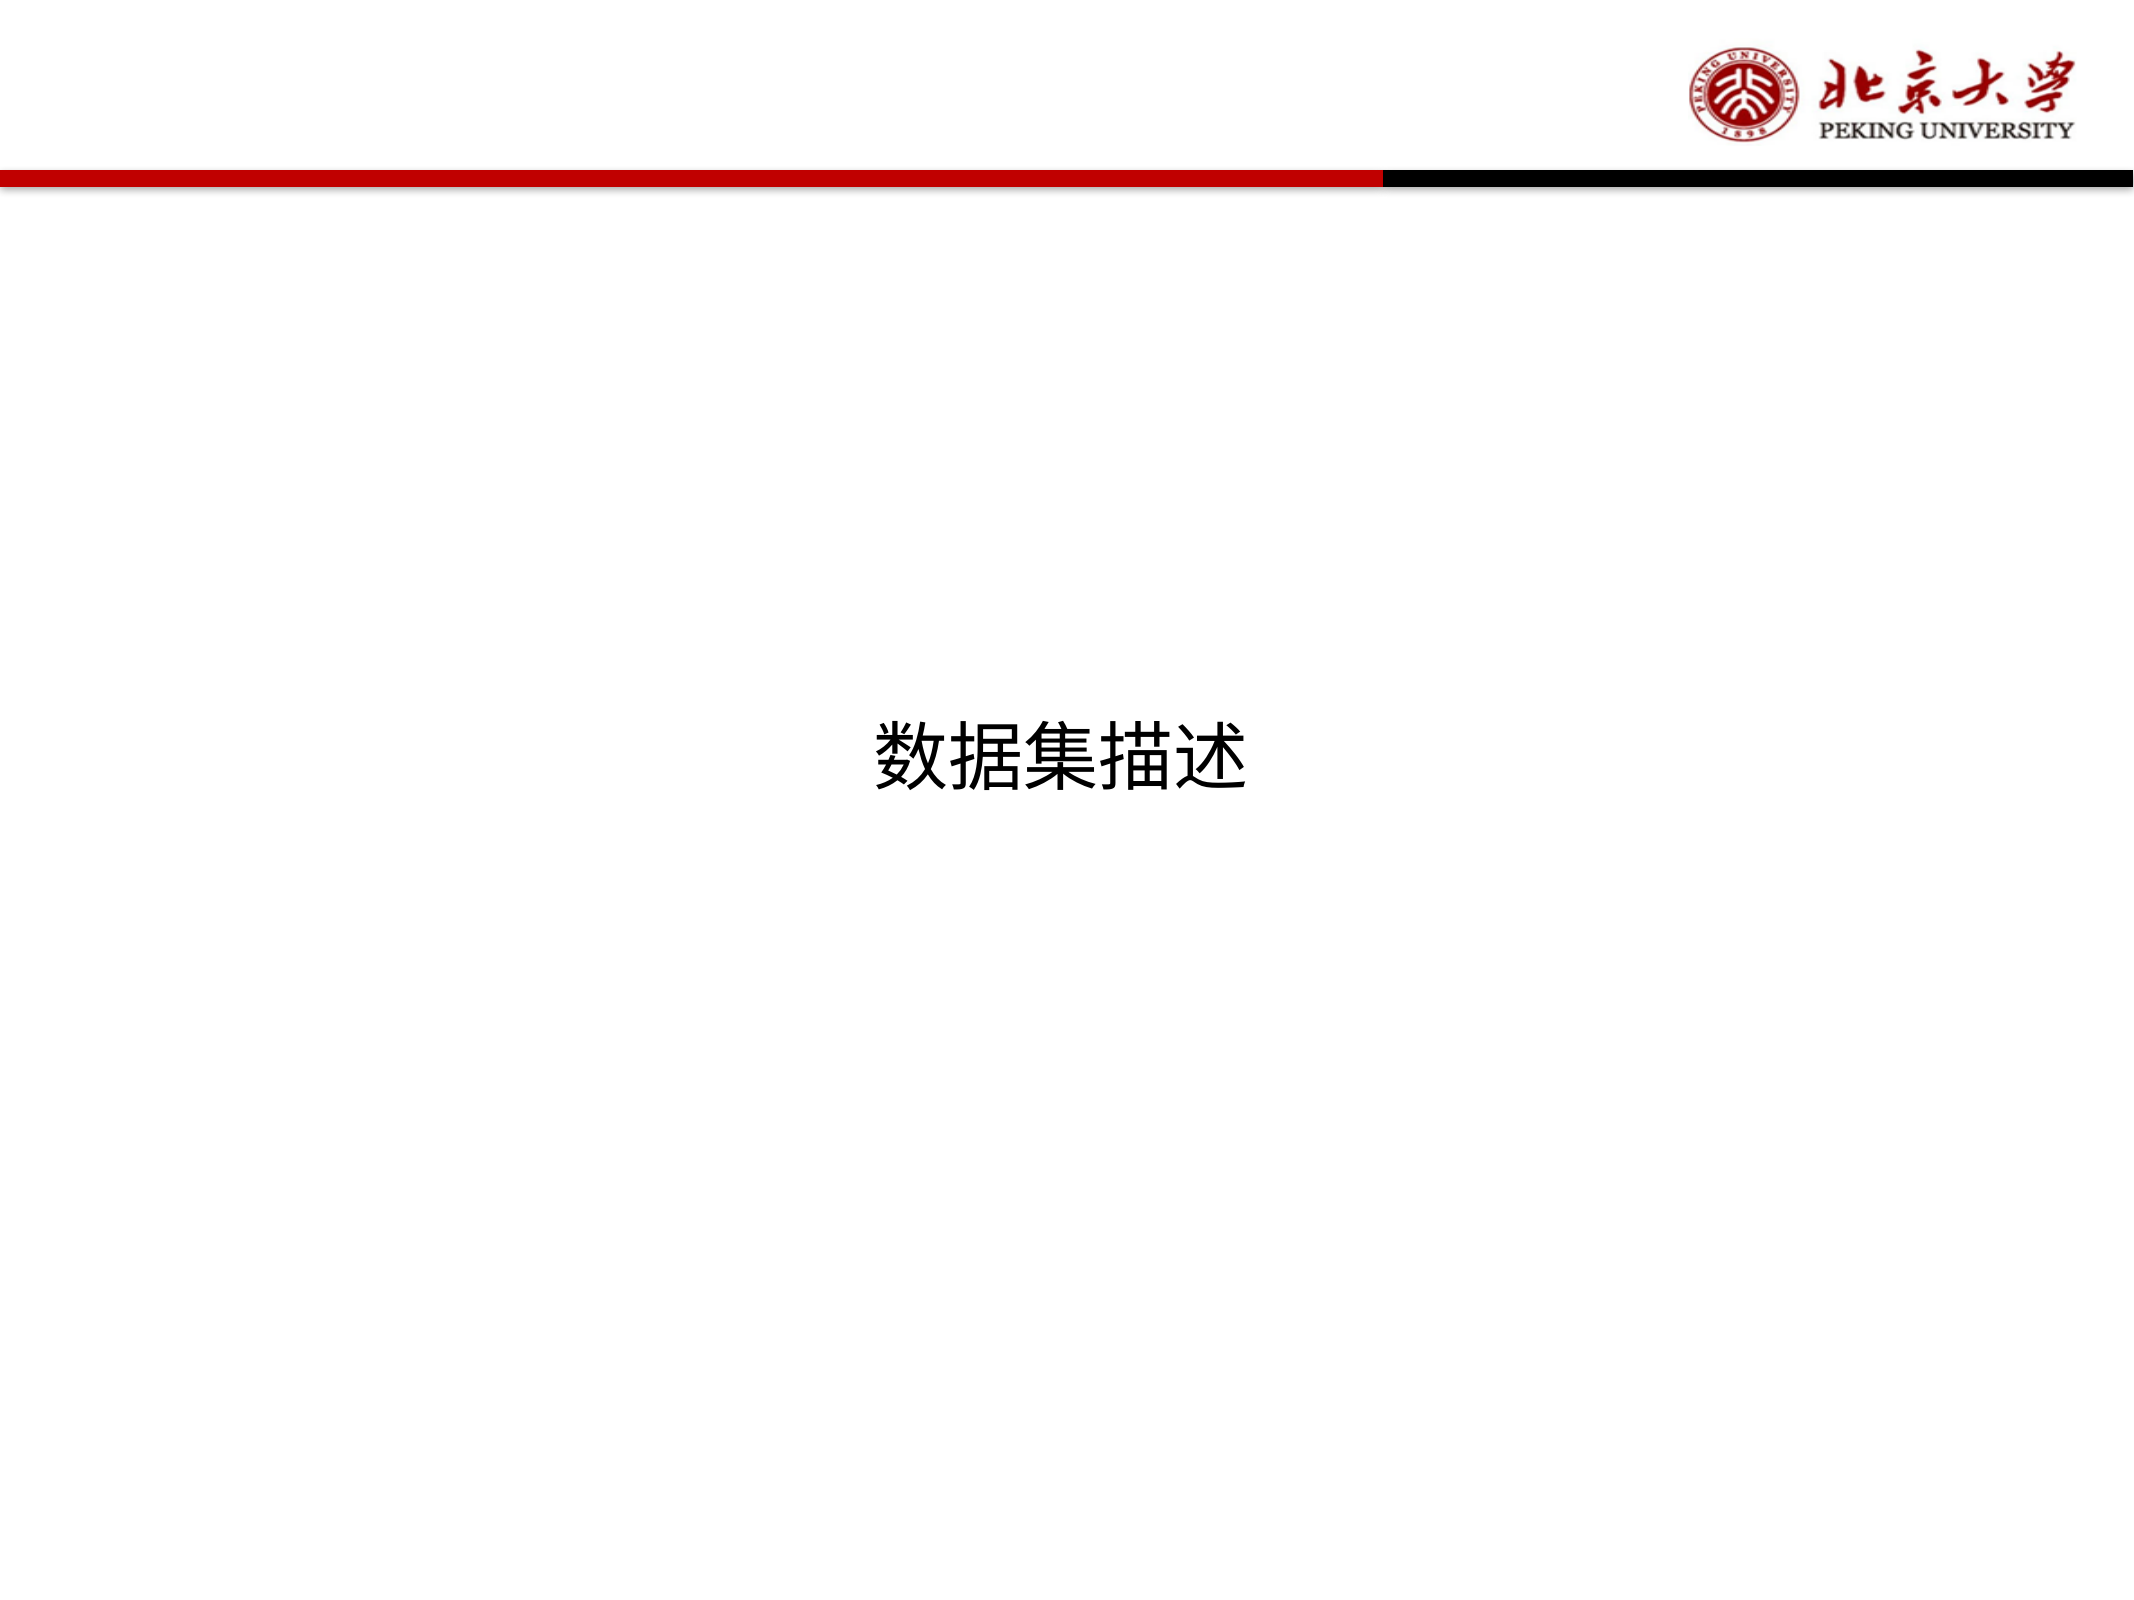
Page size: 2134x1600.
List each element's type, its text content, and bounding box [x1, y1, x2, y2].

text_box 数据集描述 [873, 709, 1259, 800]
text_box [0, 698, 2134, 800]
picture [1688, 27, 2077, 146]
